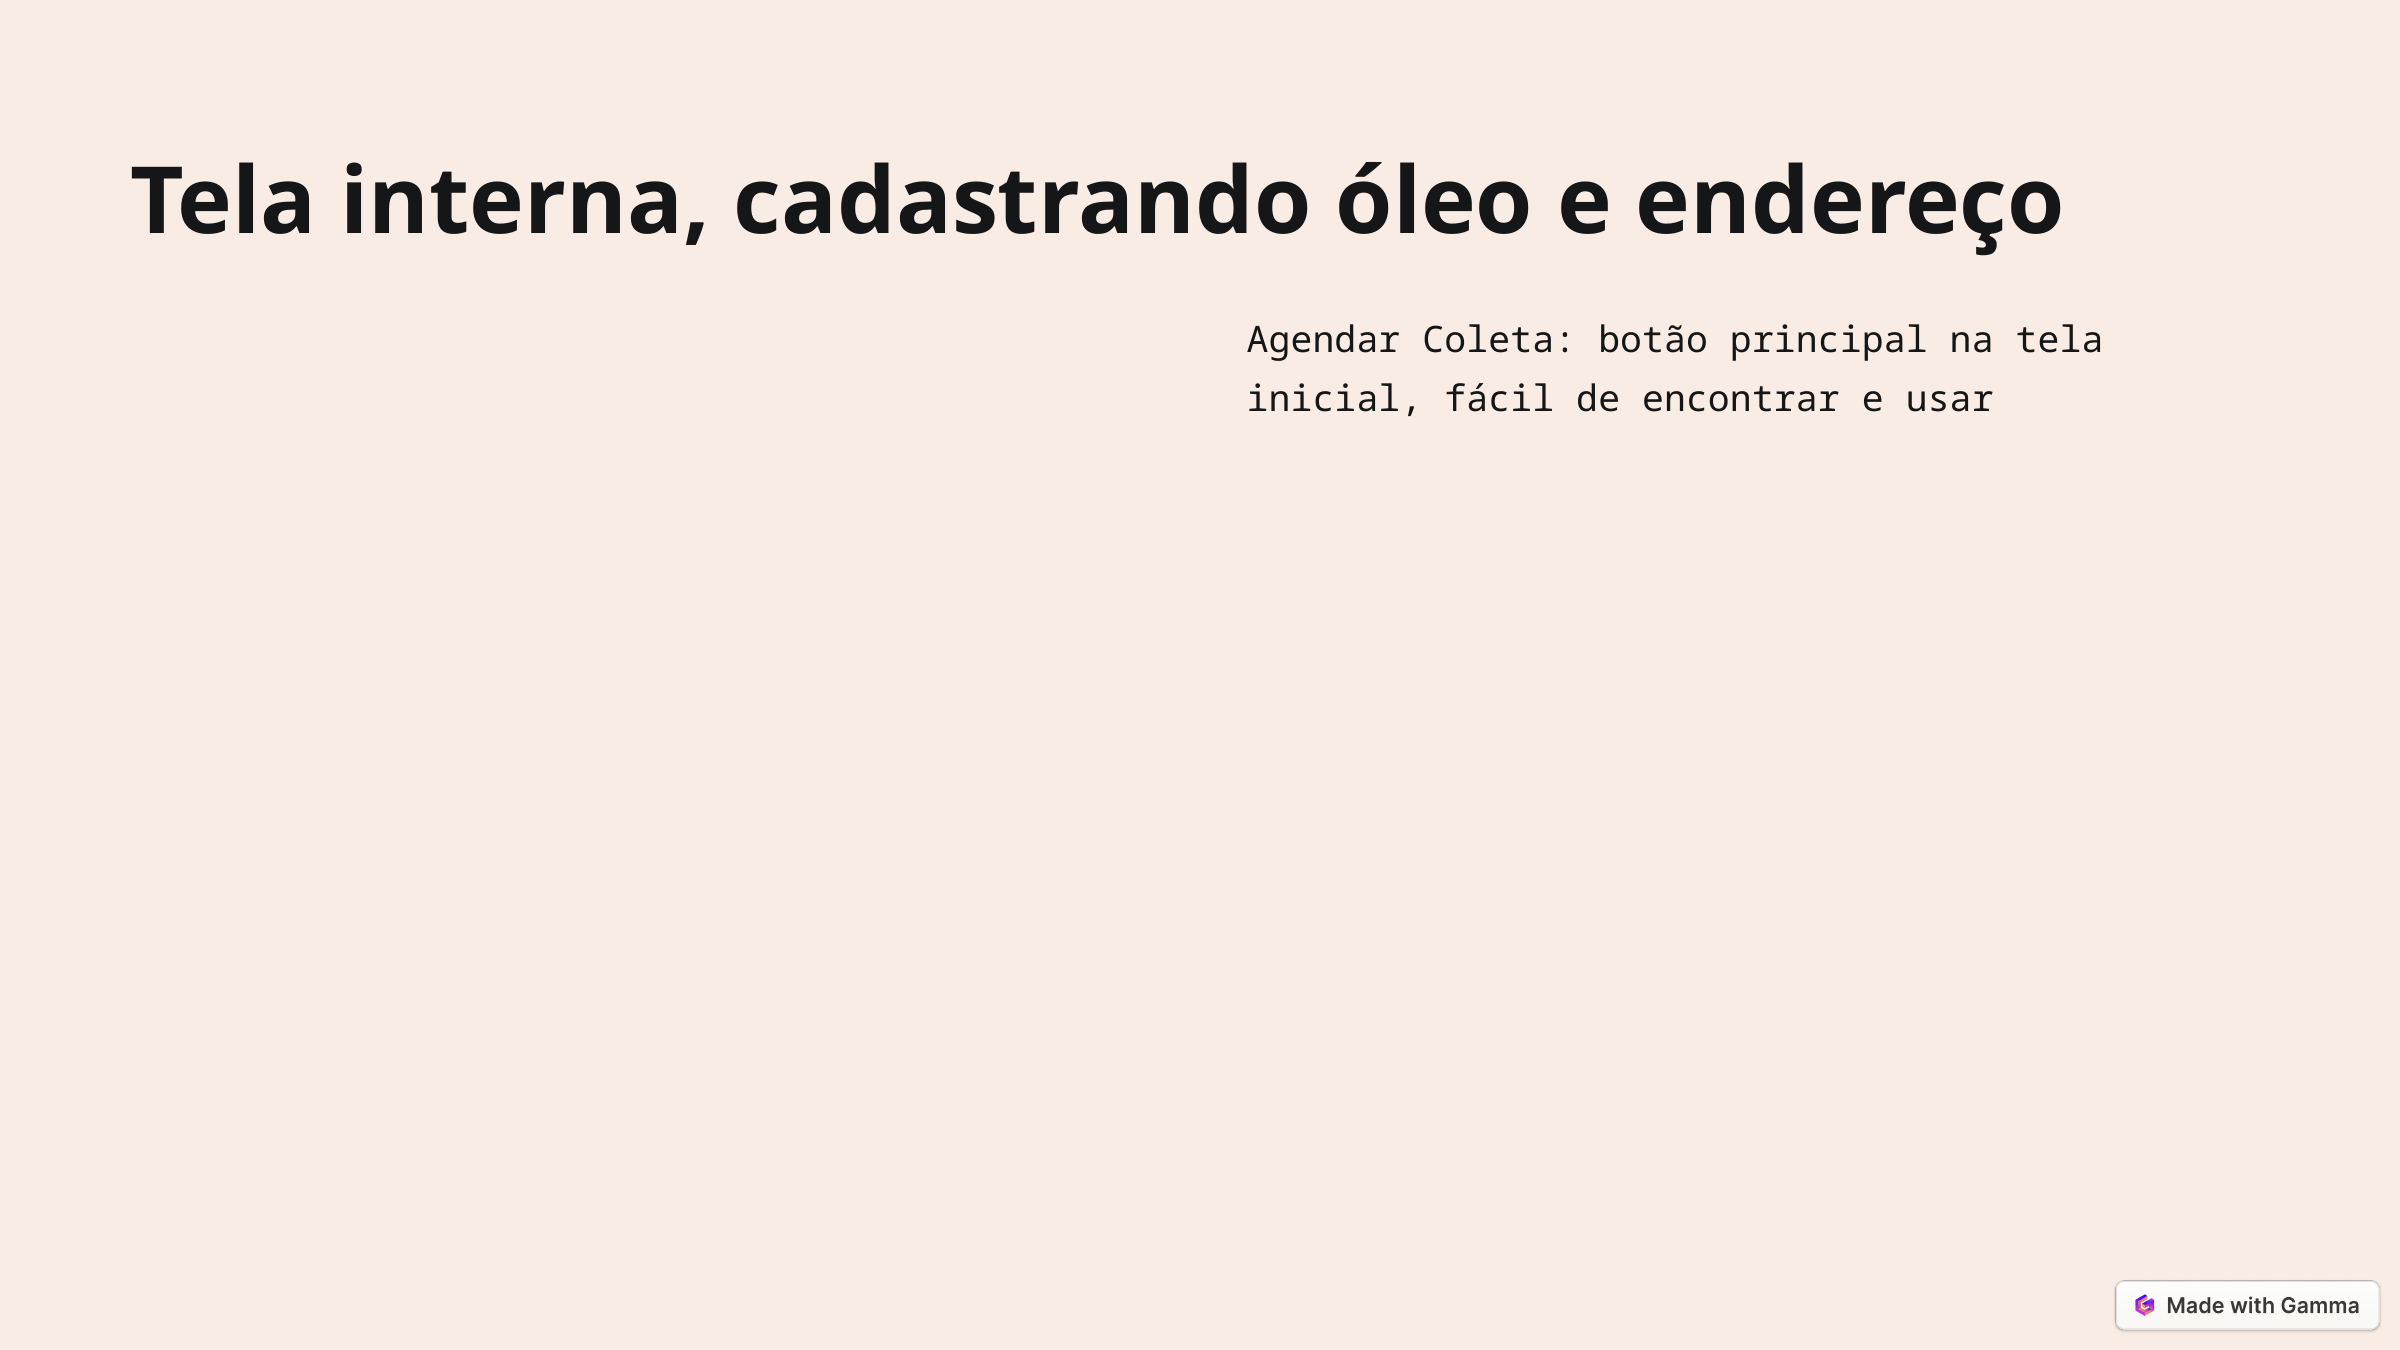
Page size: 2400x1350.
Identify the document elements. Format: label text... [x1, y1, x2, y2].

picture [2106, 1271, 2389, 1339]
text_box Tela interna, cadastrando óleo e endereço [130, 136, 881, 253]
text_box Agendar Coleta: botão principal na tela inicial, fácil de encontrar e usar [1246, 300, 2271, 420]
